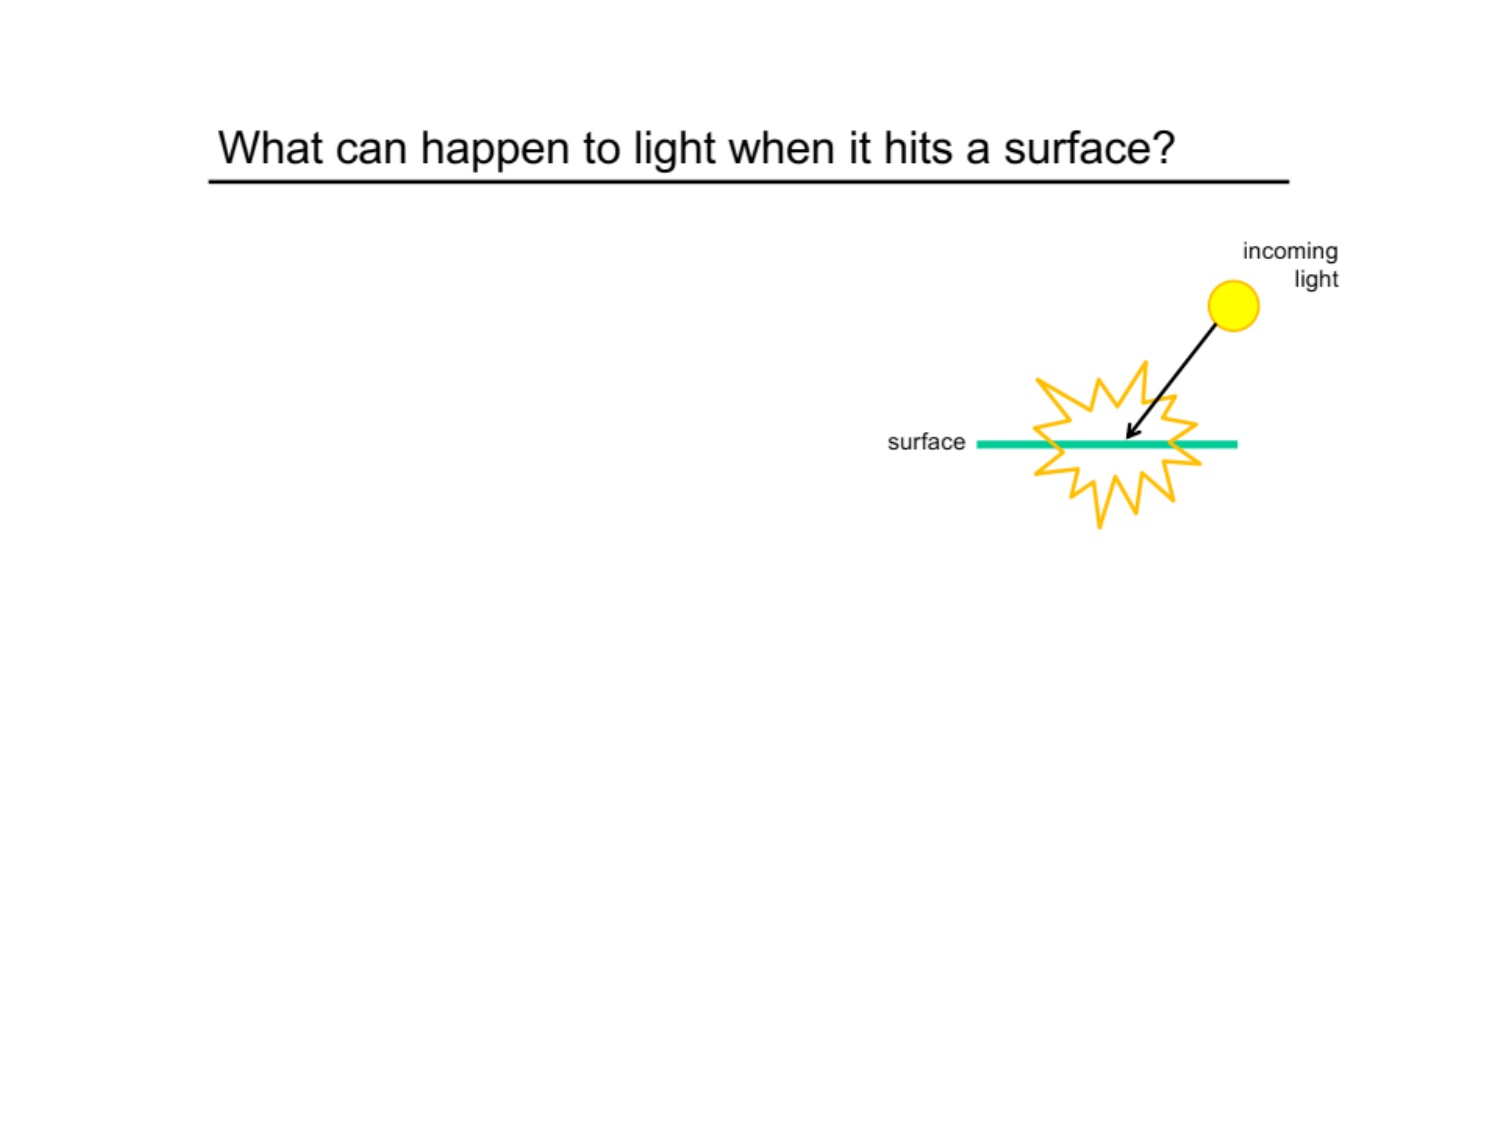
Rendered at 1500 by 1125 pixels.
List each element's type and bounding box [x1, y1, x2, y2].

picture [41, 66, 1458, 1002]
